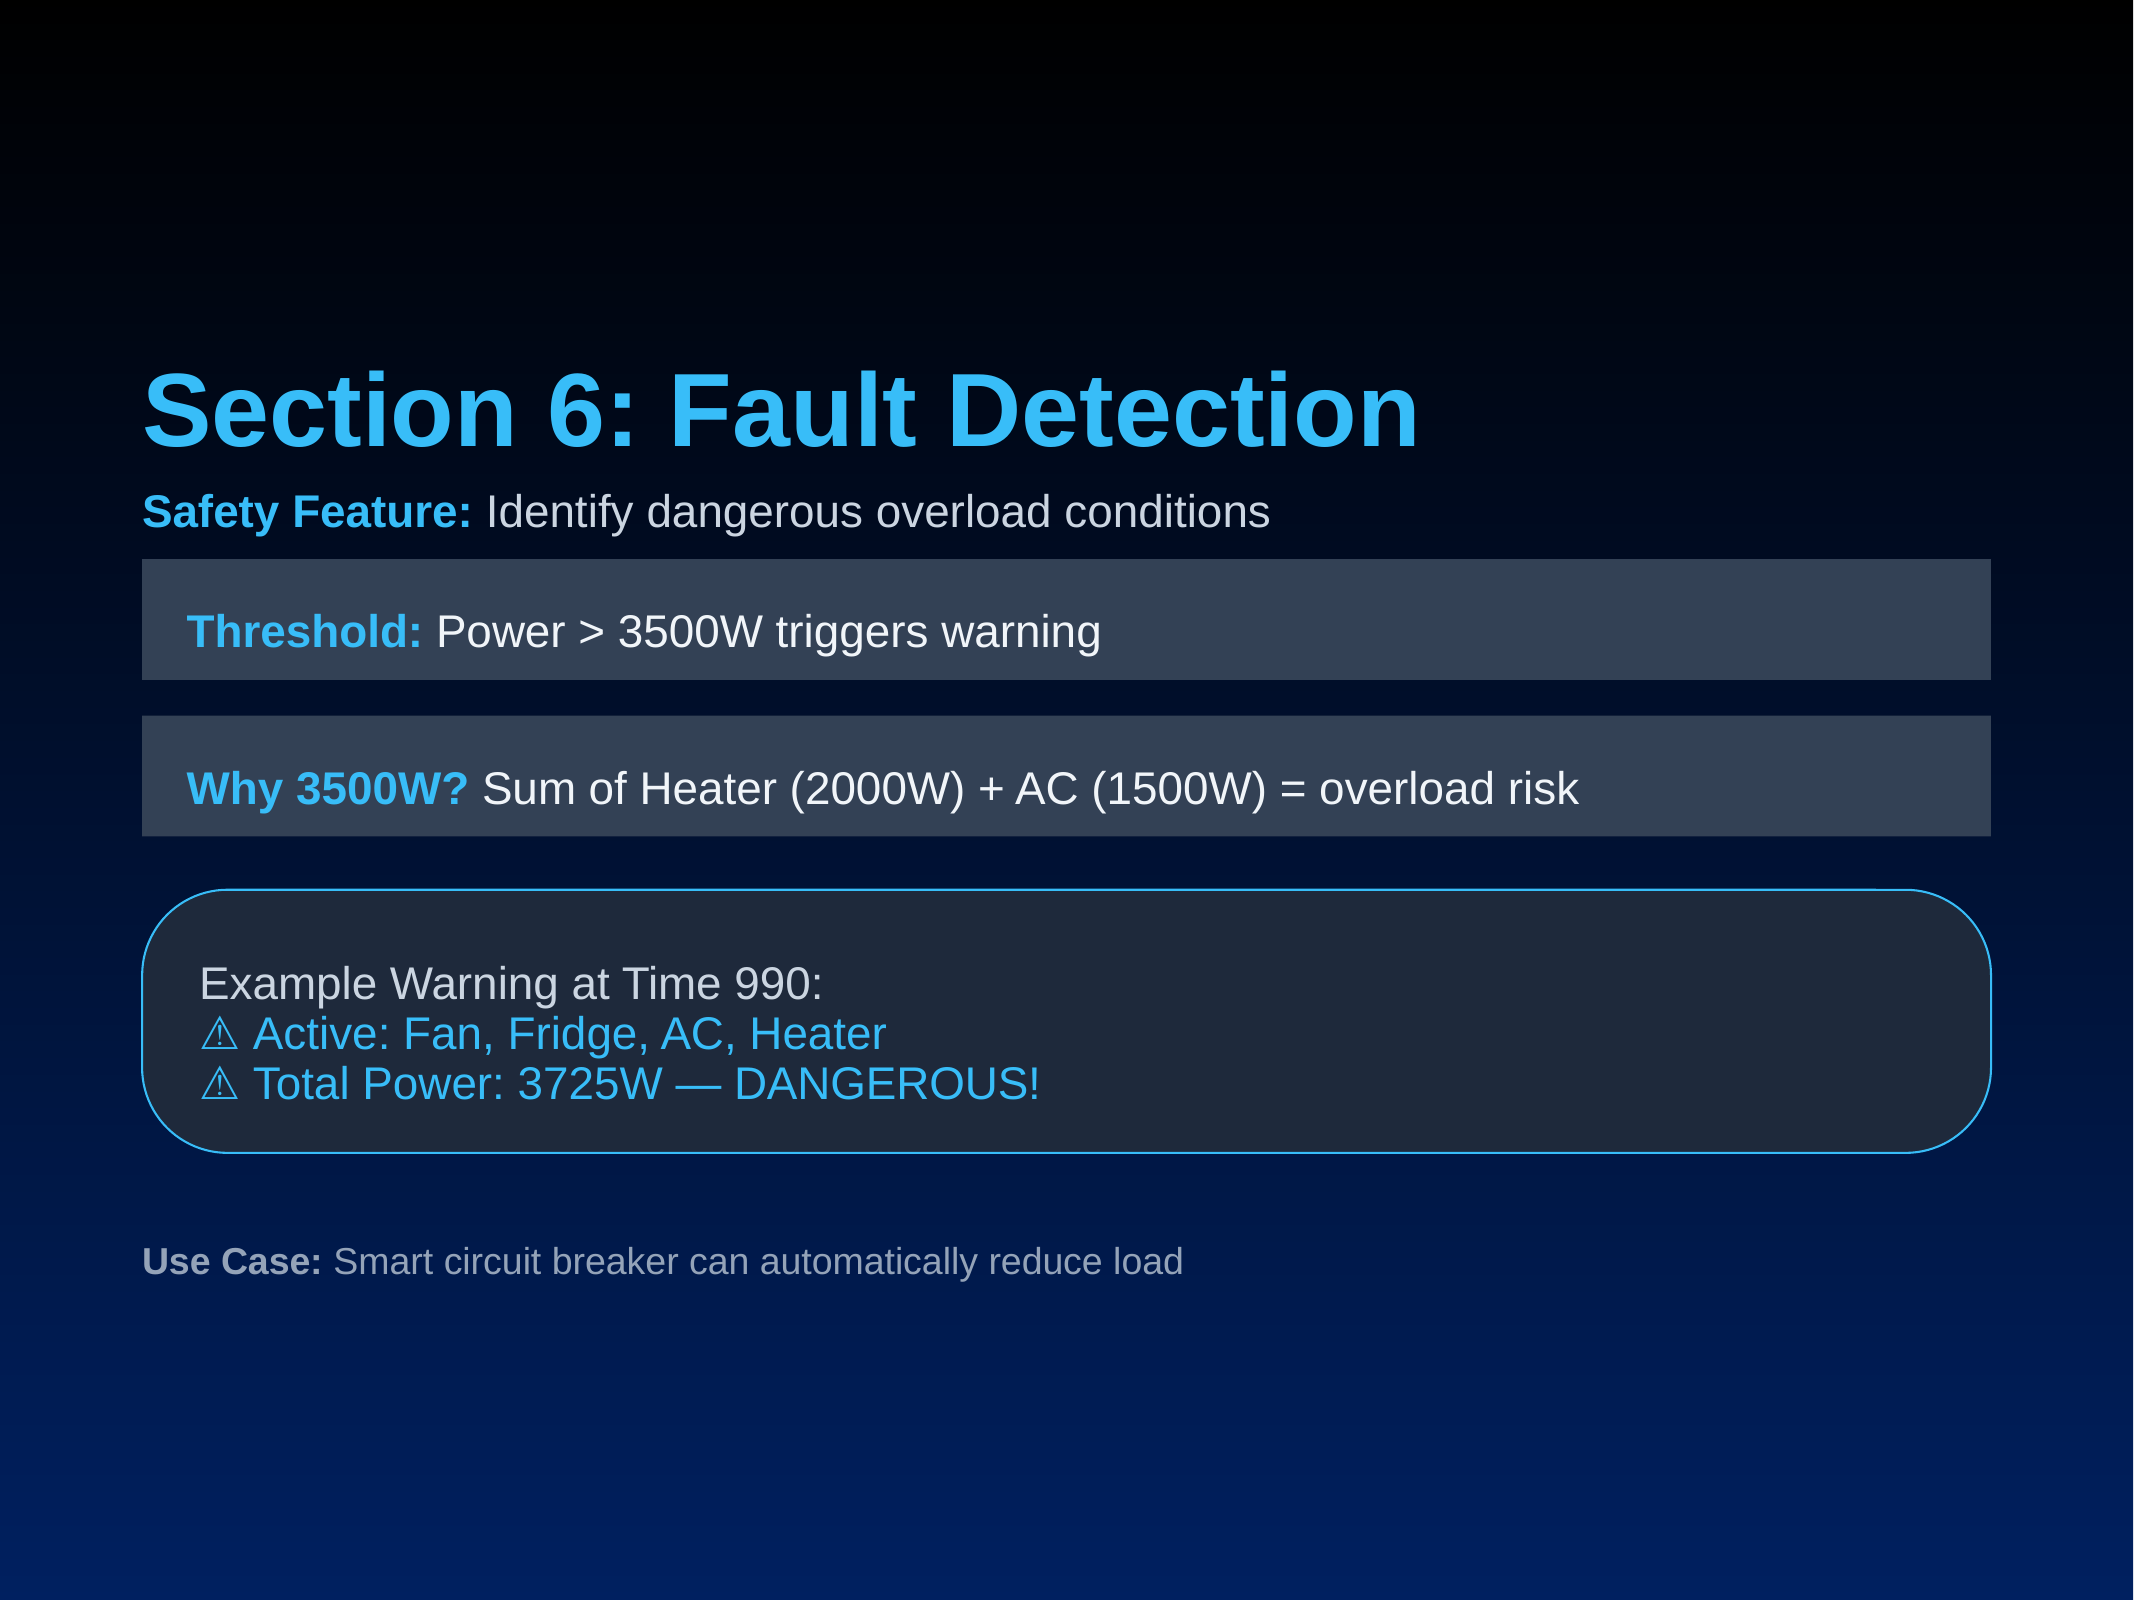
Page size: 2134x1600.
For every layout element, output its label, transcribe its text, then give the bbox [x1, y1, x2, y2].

text_box Example Warning at Time 990: [199, 946, 1969, 996]
text_box Why 3500W? Sum of Heater (2000W) + AC (1500W) = overload risk [186, 751, 1991, 814]
text_box Safety Feature: Identify dangerous overload conditions [142, 473, 2028, 537]
text_box ⚠️ Active: Fan, Fridge, AC, Heater [199, 996, 1969, 1046]
text_box [142, 715, 1991, 837]
text_box ⚠️ Total Power: 3725W — DANGEROUS! [199, 1046, 1969, 1109]
text_box [142, 559, 1991, 680]
text_box [142, 889, 1992, 1153]
text_box Use Case: Smart circuit breaker can automatically reduce load [142, 1223, 2028, 1283]
text_box Section 6: Fault Detection [142, 342, 2028, 468]
text_box Threshold: Power > 3500W triggers warning [186, 594, 1991, 658]
